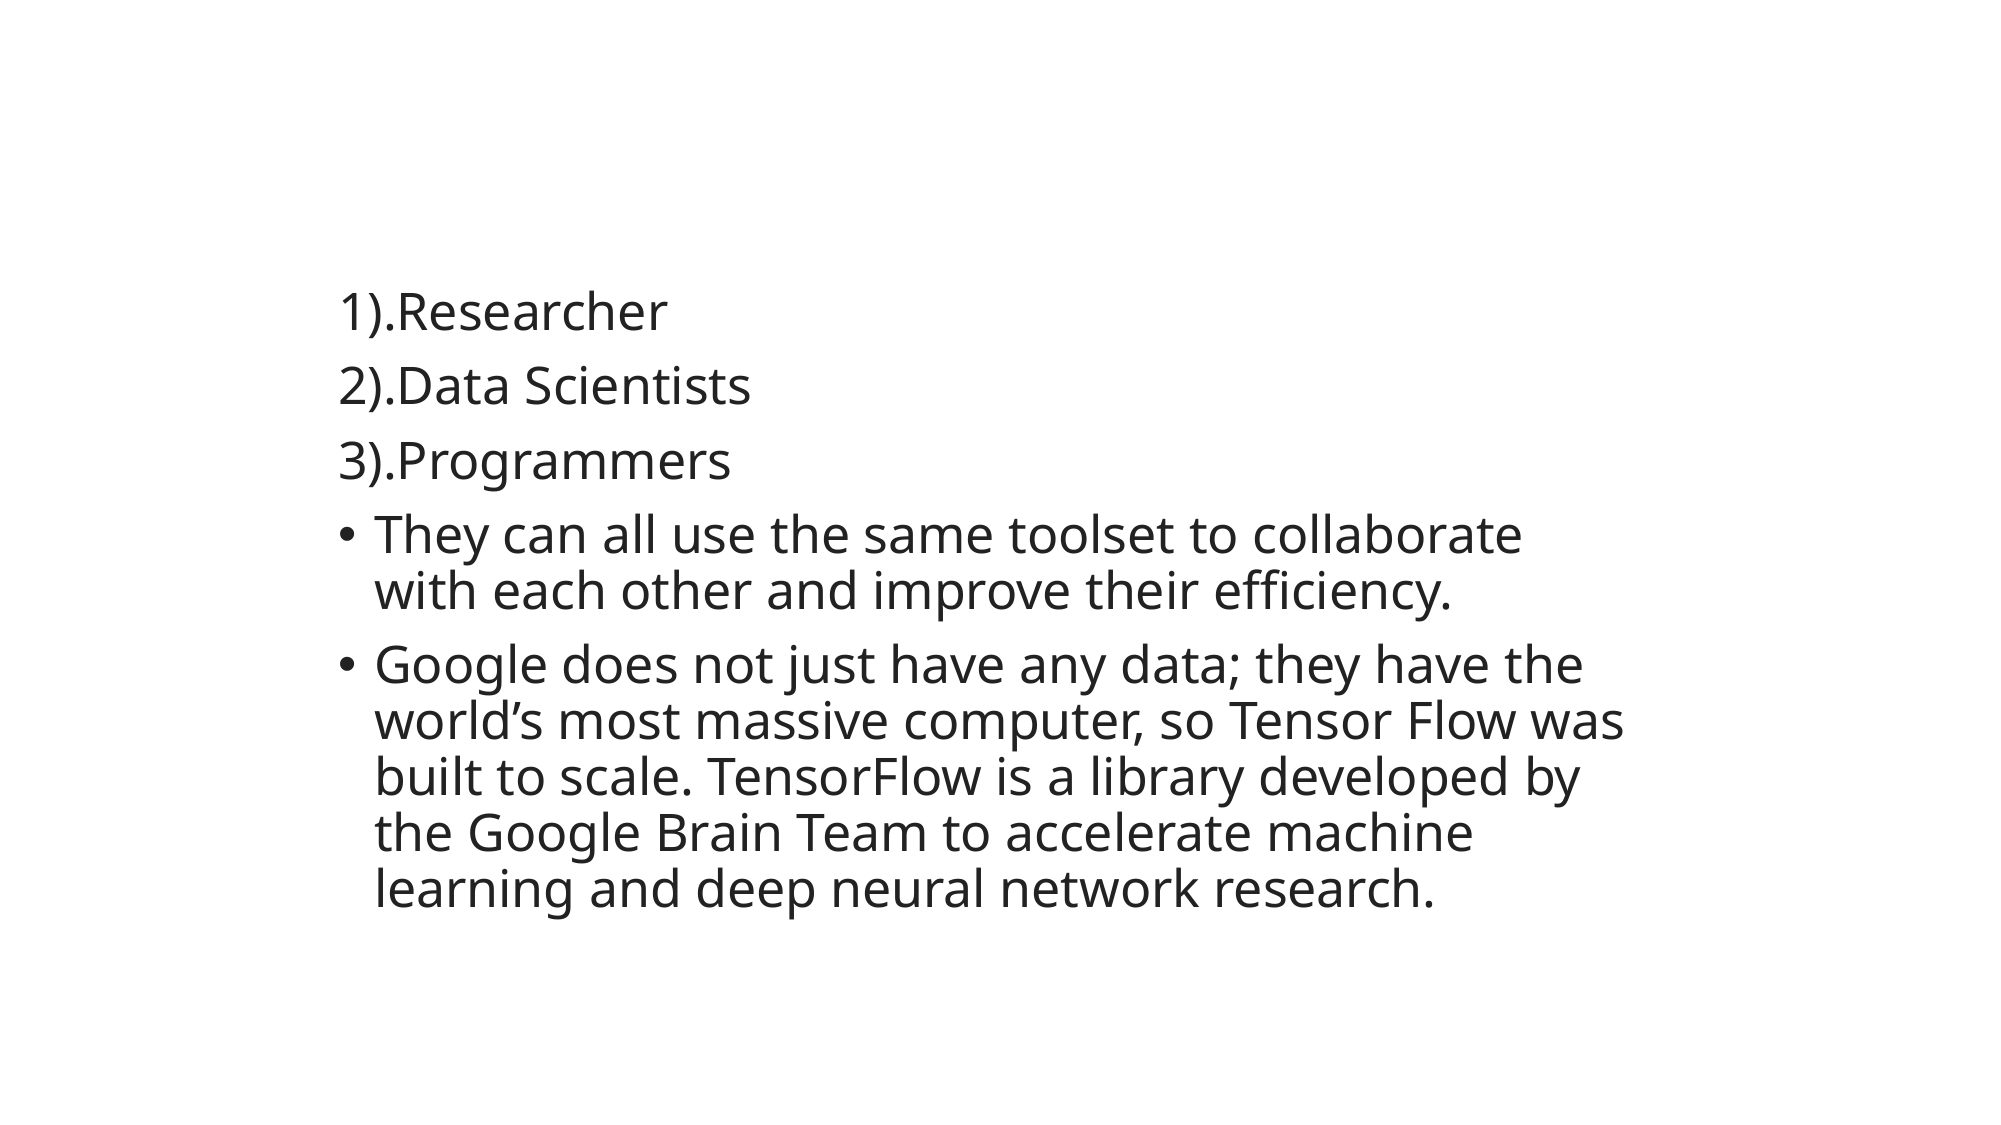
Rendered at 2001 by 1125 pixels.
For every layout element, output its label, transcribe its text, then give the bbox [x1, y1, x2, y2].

list 1).Researcher 2).Data Scientists 3).Programmers They can all use the same toolset to collaborate with each other and improve their efficiency. Google does not just have any data; they have the world’s most massive computer, so Tensor Flow was built to scale. TensorFlow is a library developed by the Google Brain Team to accelerate machine learning and deep neural network research. [323, 278, 1647, 964]
